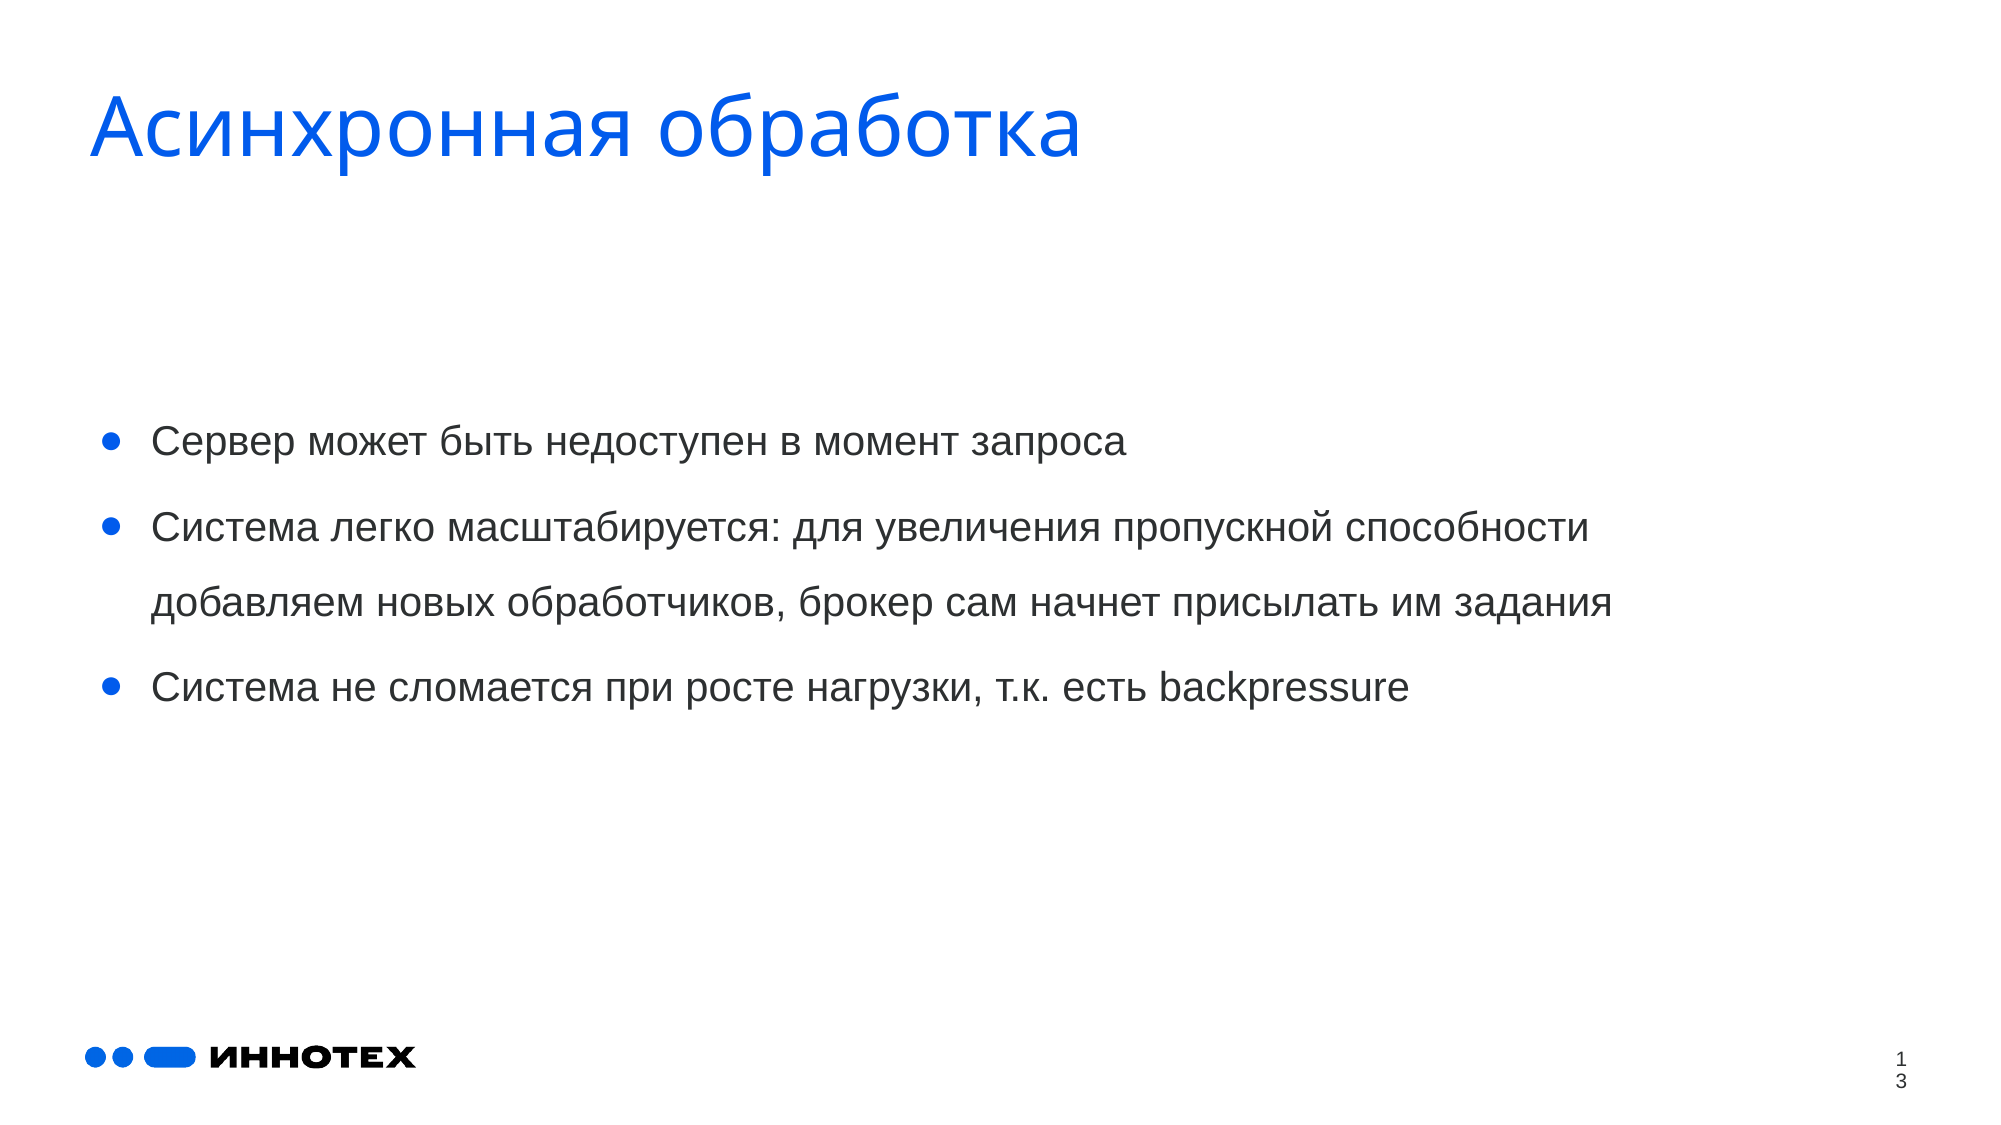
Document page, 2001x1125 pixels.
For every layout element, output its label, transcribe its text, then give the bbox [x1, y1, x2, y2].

text_box Сервер может быть недоступен в момент запроса Система легко масштабируется: для увеличения пропускной способности добавляем новых обработчиков, брокер сам начнет присылать им задания Система не сломается при росте нагрузки, т.к. есть backpressure [90, 388, 1833, 710]
title Асинхронная обработка [89, 72, 1954, 212]
picture [6, 976, 481, 1121]
slide_number 13 [1895, 1043, 1918, 1071]
